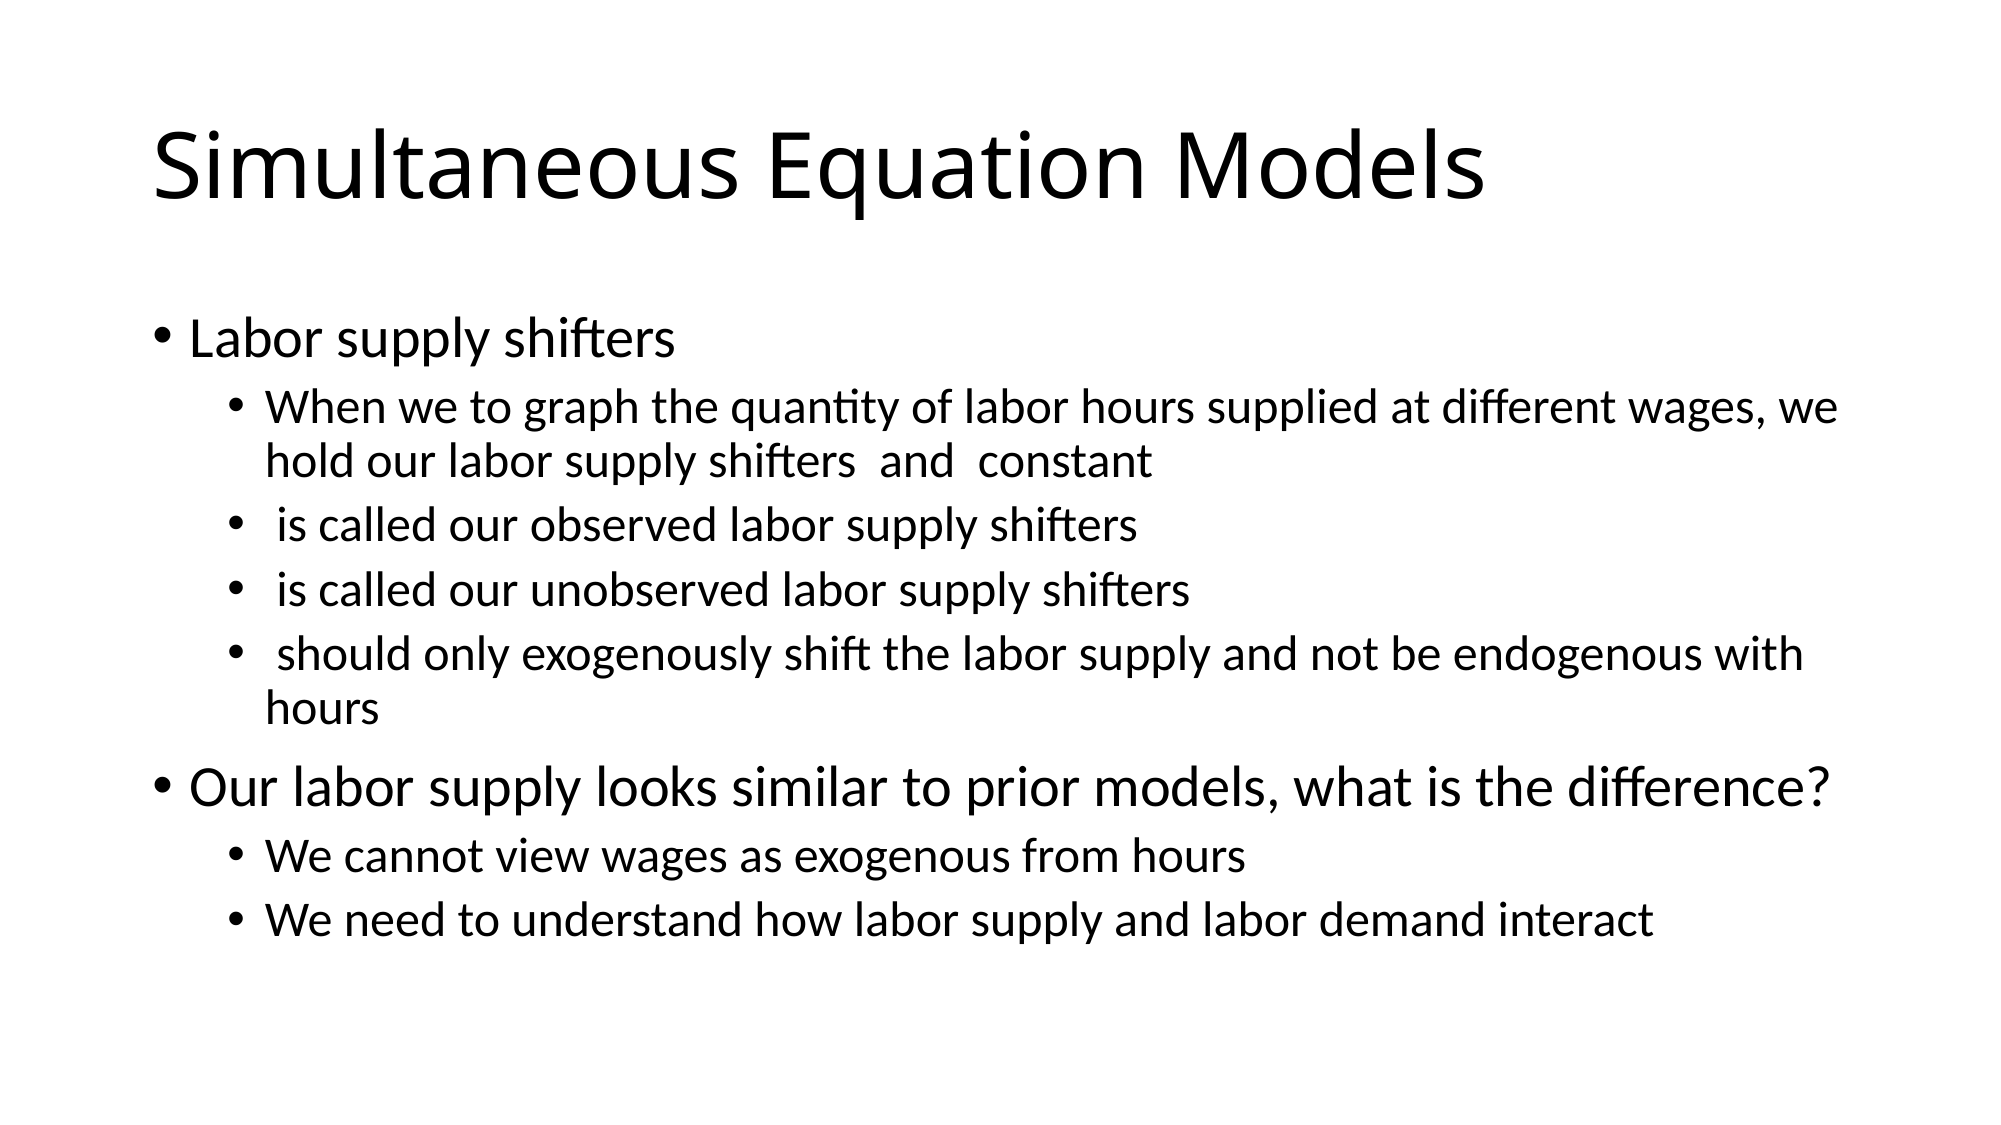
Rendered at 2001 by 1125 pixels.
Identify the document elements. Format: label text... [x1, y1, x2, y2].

title Simultaneous Equation Models [137, 59, 1863, 278]
